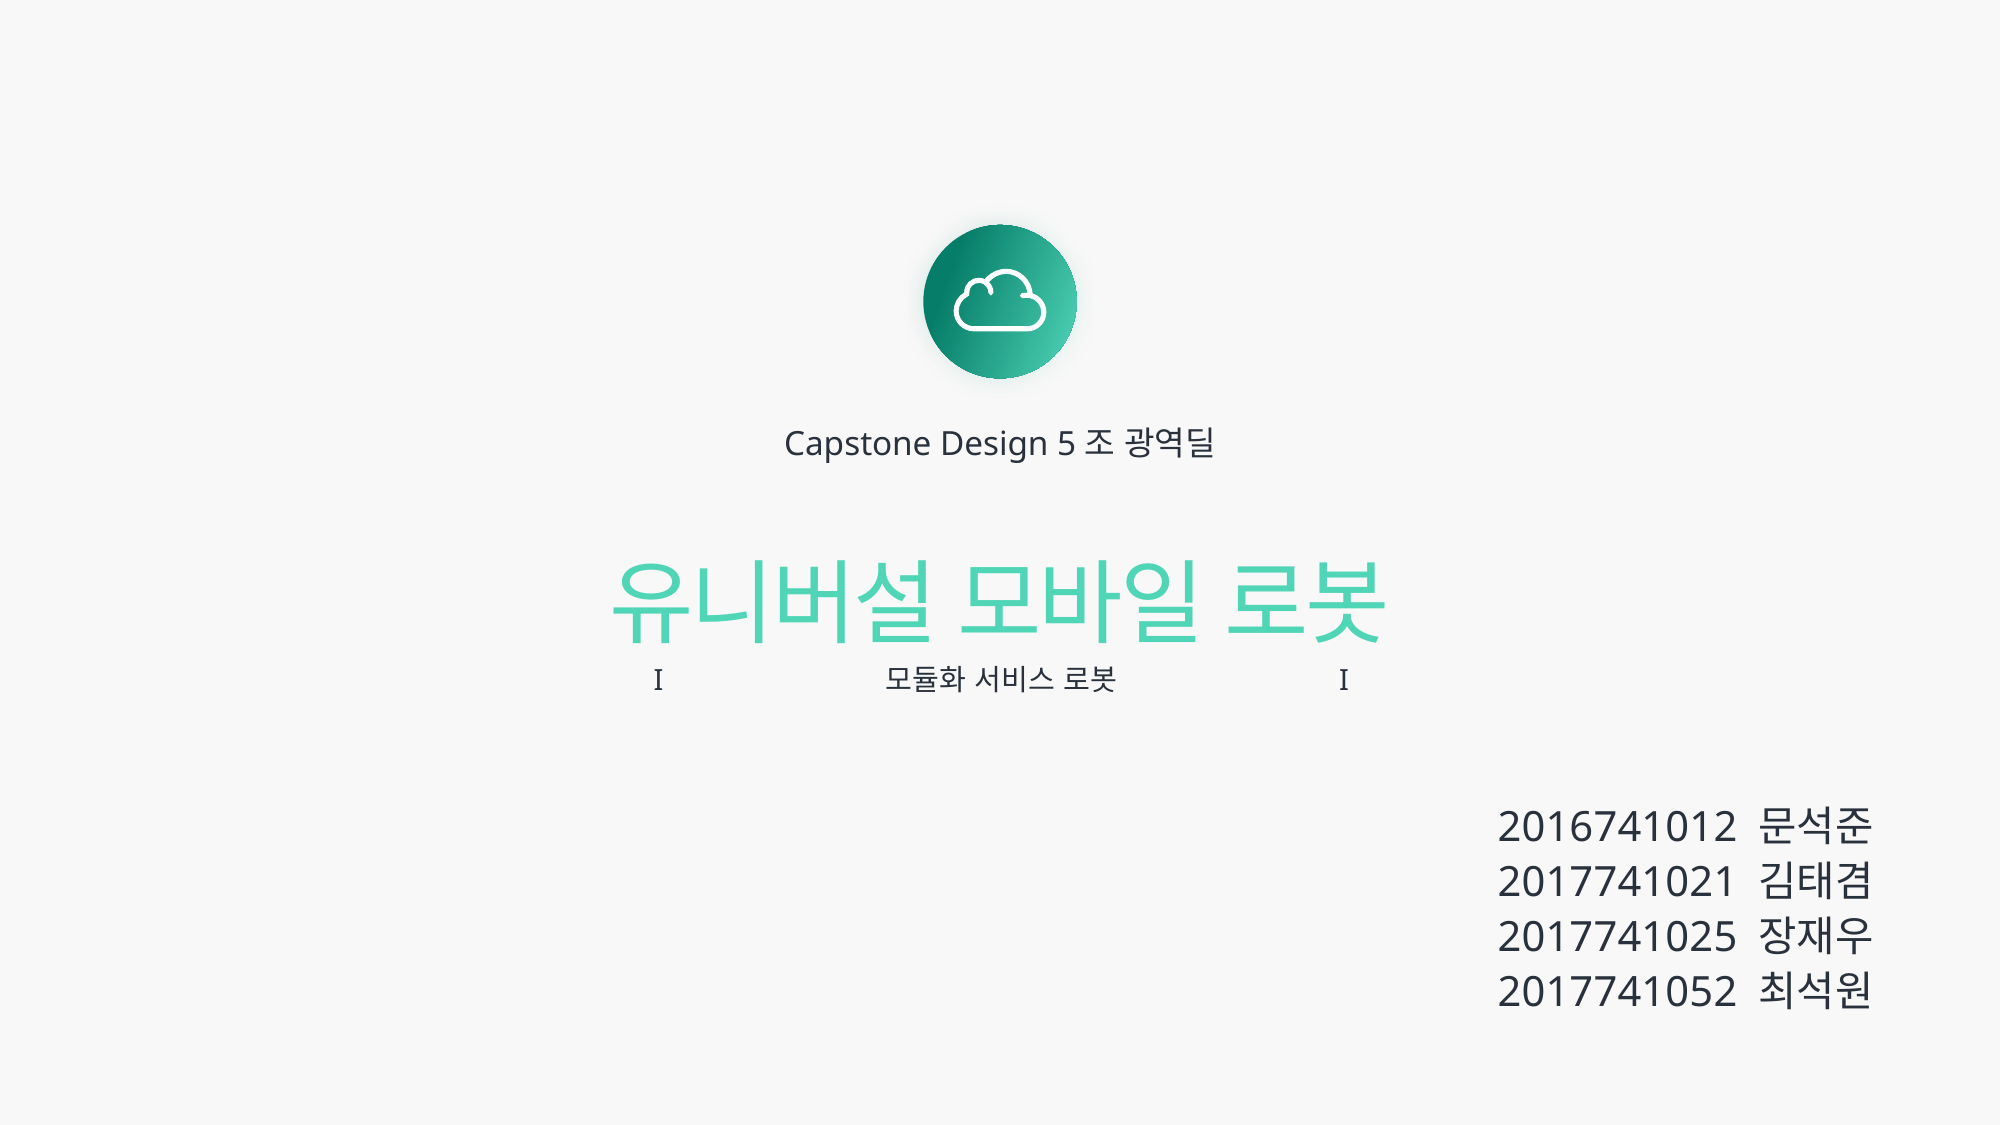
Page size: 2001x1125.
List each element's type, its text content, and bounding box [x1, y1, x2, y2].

text_box 유니버설 모바일 로봇 [594, 526, 1406, 662]
text_box 모듈화 서비스 로봇 [870, 650, 1133, 704]
text_box Capstone Design 5조 광역딜 [769, 410, 1231, 470]
text_box 2016741012 문석준 2017741021 김태겸 2017741025 장재우 2017741052 최석원 [1482, 787, 1889, 1023]
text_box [881, 183, 1119, 421]
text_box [954, 254, 1046, 346]
text_box I [638, 650, 679, 704]
text_box I [1324, 650, 1364, 704]
